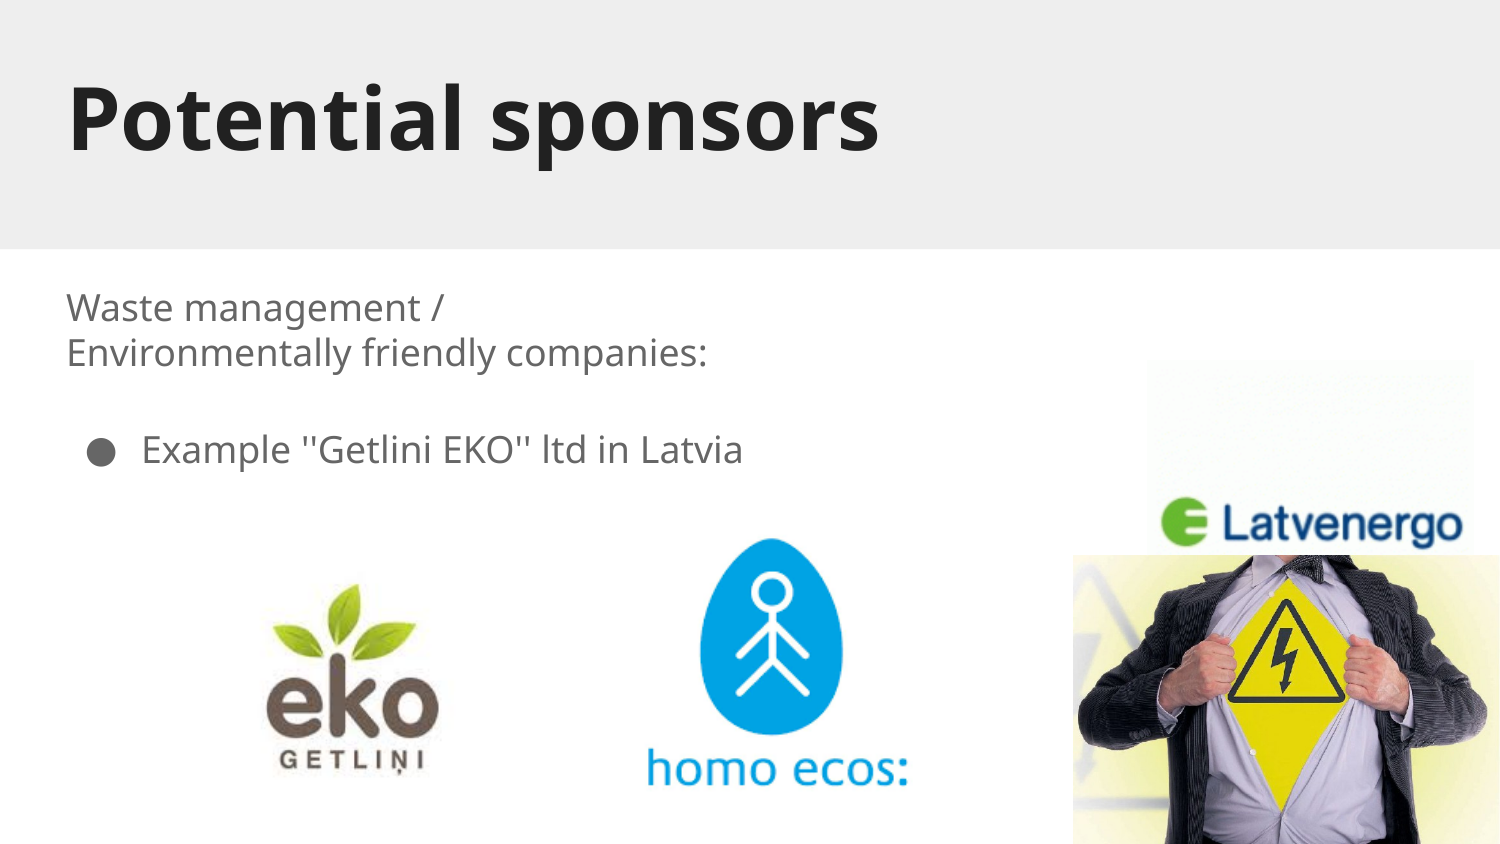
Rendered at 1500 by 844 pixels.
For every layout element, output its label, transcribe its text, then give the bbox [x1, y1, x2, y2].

title Potential sponsors [51, 48, 1449, 180]
list Waste management / Environmentally friendly companies: Example ''Getlini EKO'' ltd in Latvia [51, 269, 1007, 817]
picture [188, 512, 514, 844]
picture [1072, 360, 1500, 844]
picture [598, 488, 954, 844]
text_box [0, 0, 1500, 250]
